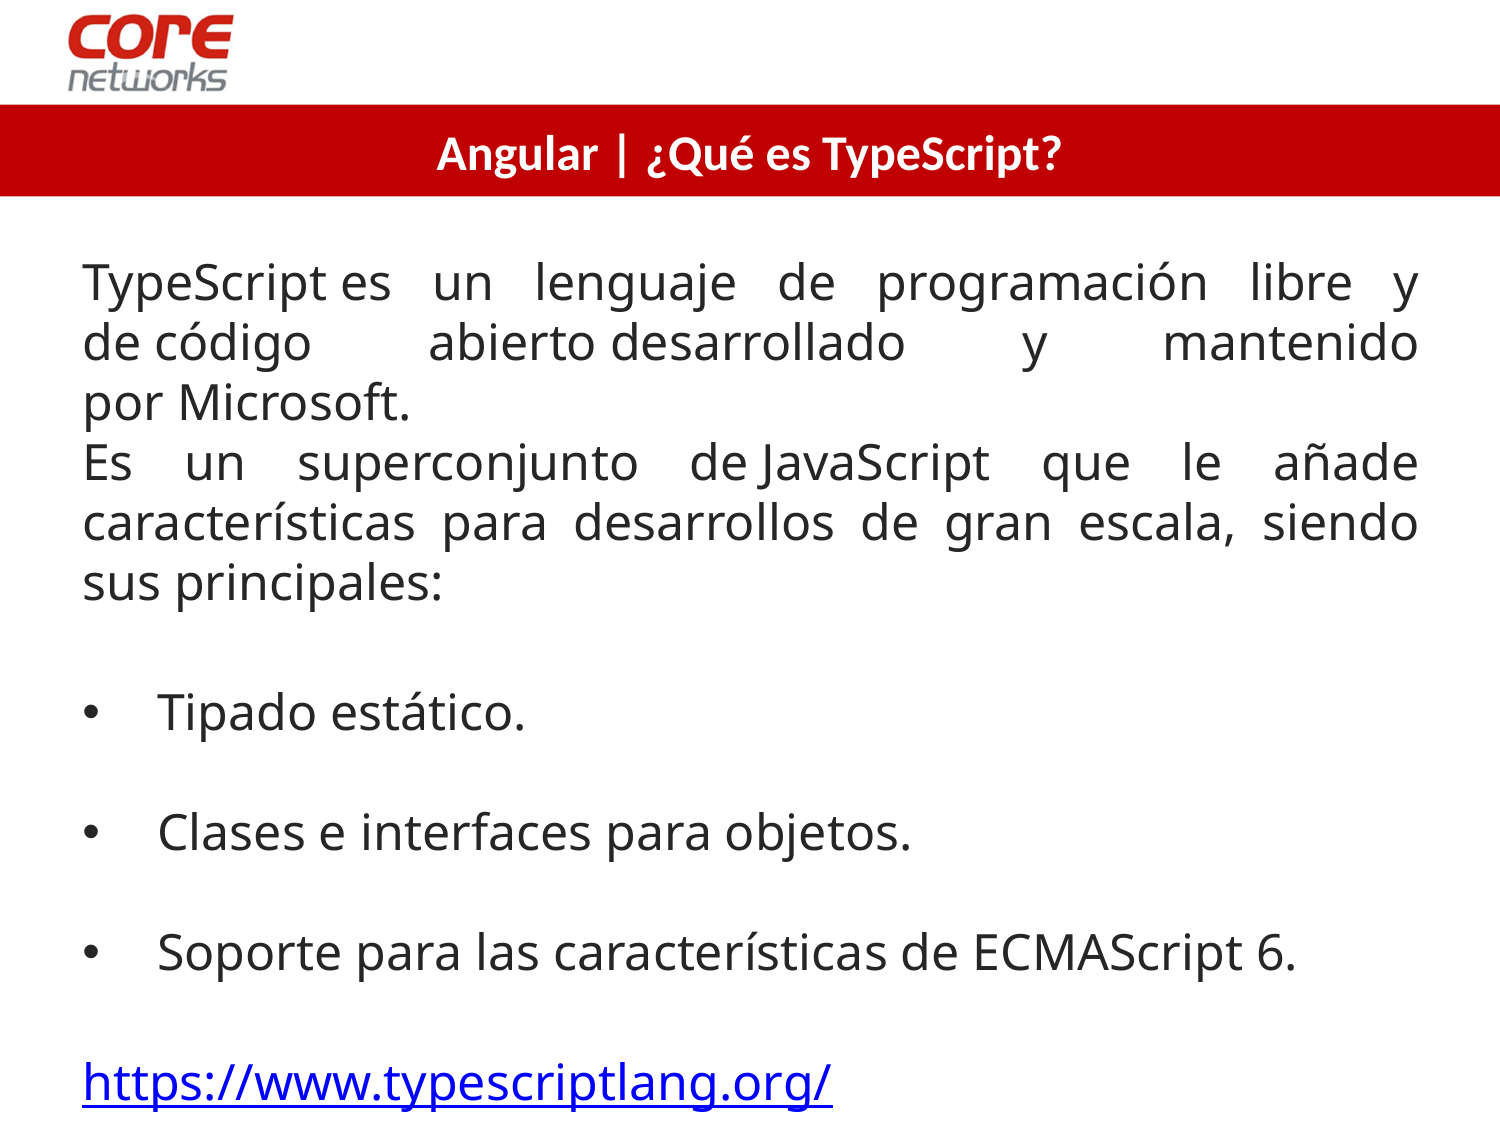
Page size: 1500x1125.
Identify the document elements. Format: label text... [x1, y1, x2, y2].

text_box TypeScript es un lenguaje de programación libre y de código abierto desarrollado y mantenido por Microsoft. Es un superconjunto de JavaScript que le añade características para desarrollos de gran escala, siendo sus principales: Tipado estático. Clases e interfaces para objetos. Soporte para las características de ECMAScript 6. https://www.typescriptlang.org/ [67, 243, 1435, 1125]
text_box Angular | ¿Qué es TypeScript? [0, 102, 1500, 198]
picture [67, 9, 235, 95]
